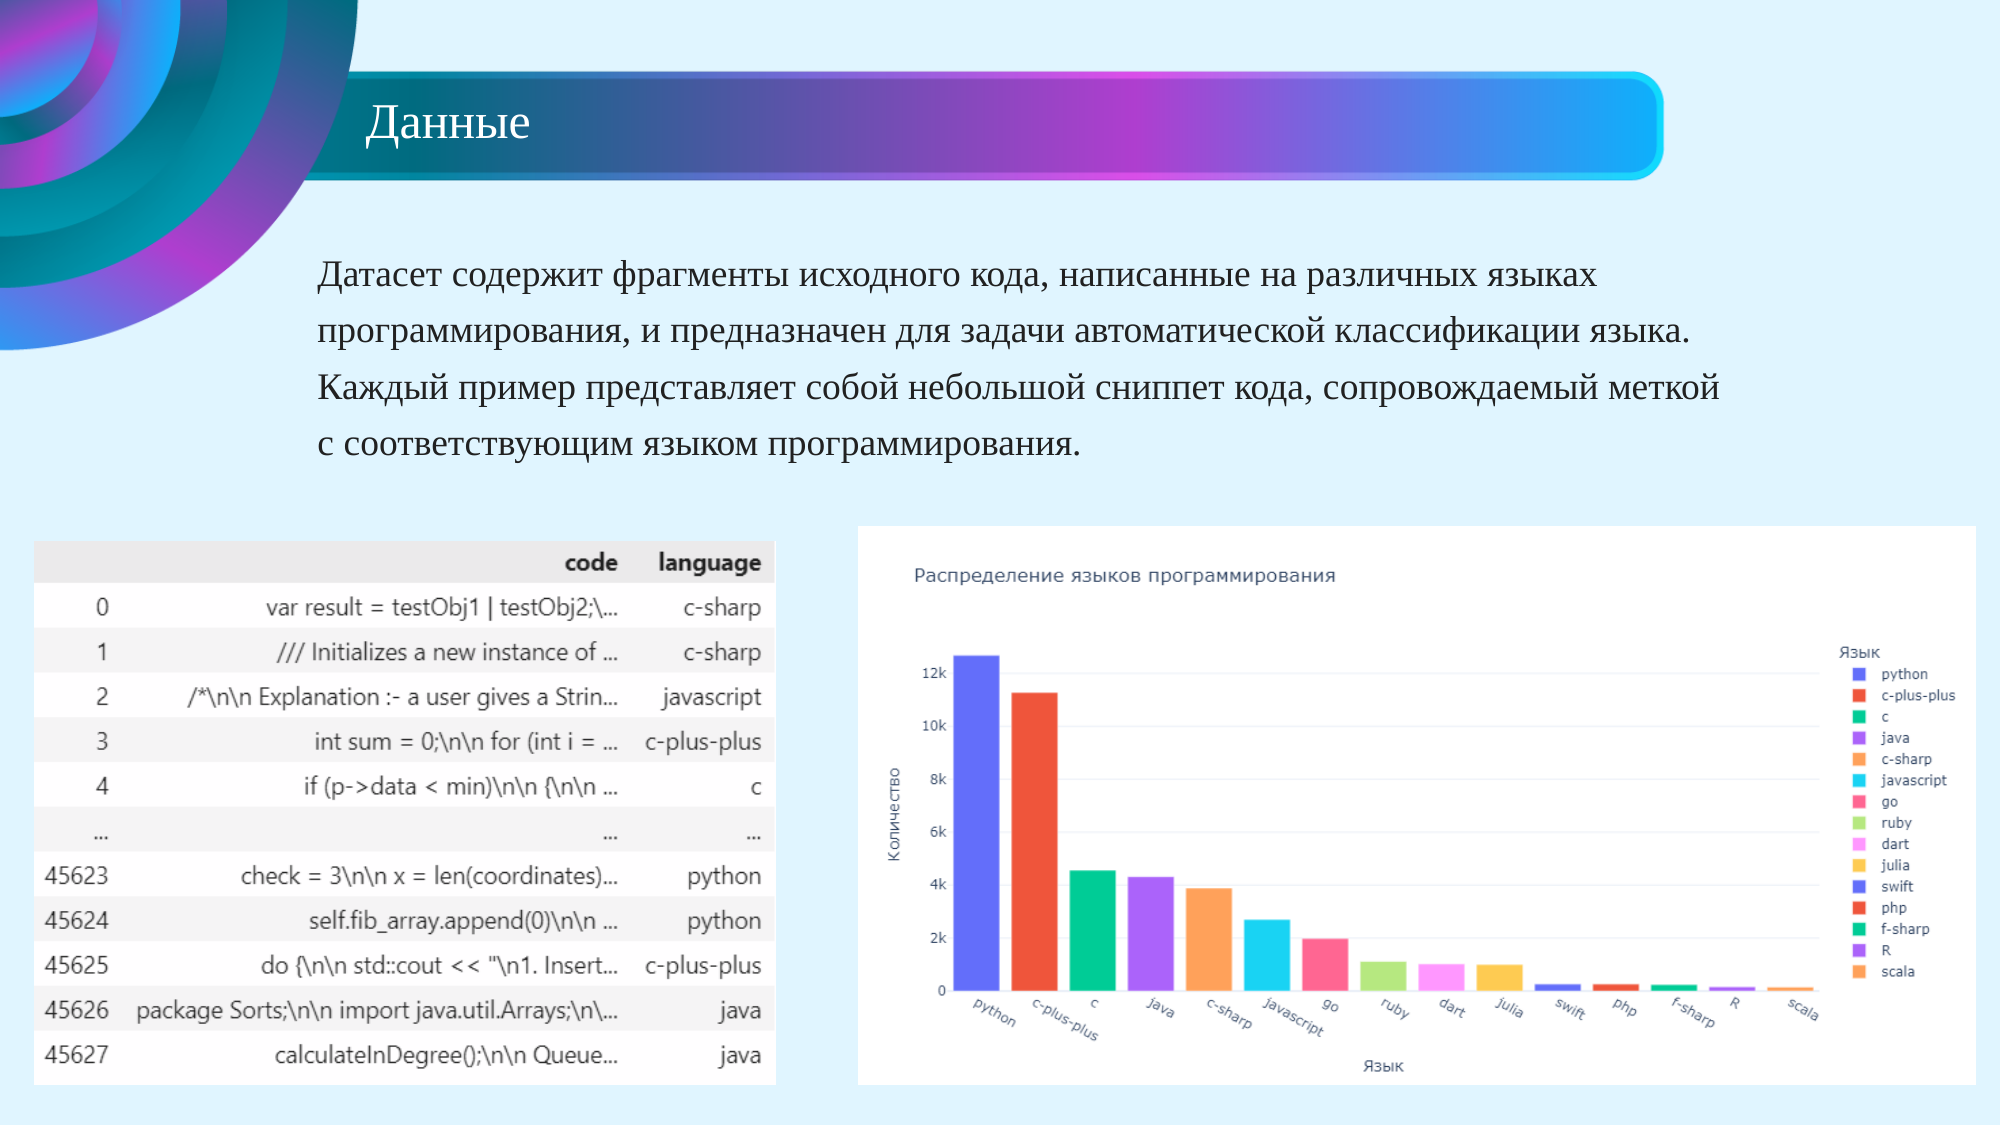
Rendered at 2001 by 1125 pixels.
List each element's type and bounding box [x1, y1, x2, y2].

picture [0, 0, 2000, 1125]
list [858, 526, 1976, 1085]
